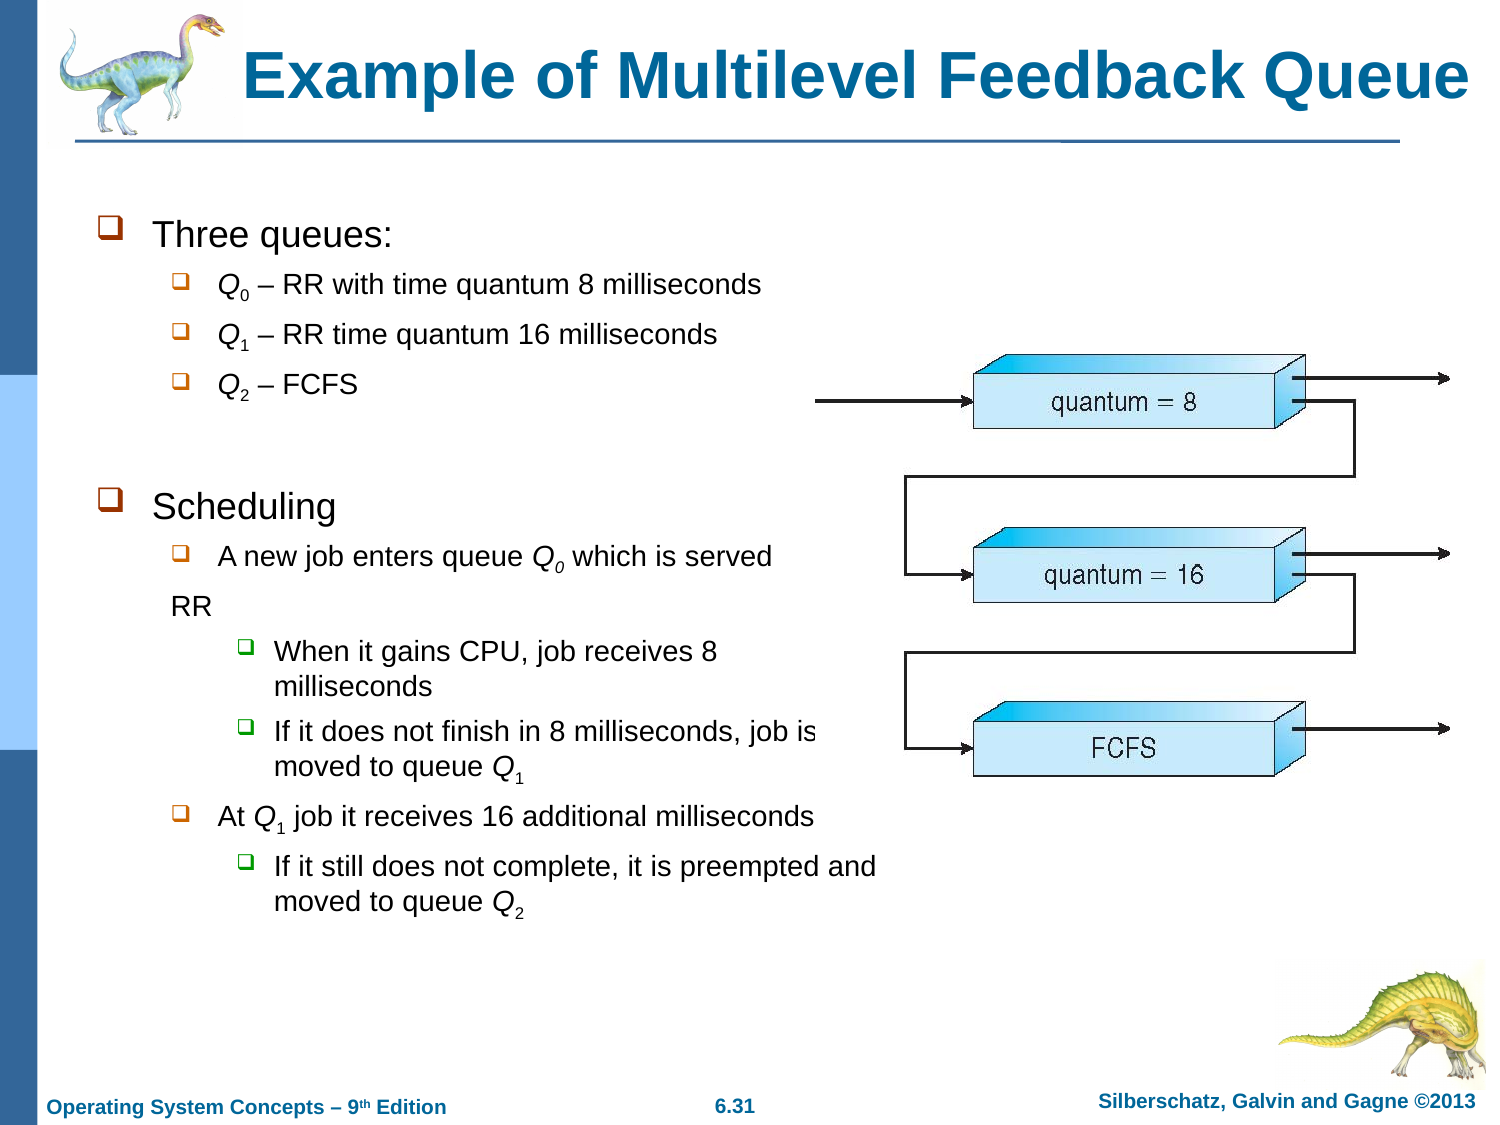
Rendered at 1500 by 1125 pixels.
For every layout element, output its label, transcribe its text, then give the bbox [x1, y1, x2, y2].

title Example of Multilevel Feedback Queue [225, 8, 1490, 120]
picture [815, 353, 1450, 777]
picture [1275, 959, 1486, 1090]
list Three queues: Q0 – RR with time quantum 8 milliseconds Q1 – RR time quantum 16 milliseconds Q2 – FCFS Scheduling A new job enters queue Q0 which is served RR When it gains CPU, job receives 8 milliseconds If it does not finish in 8 milliseconds, job is moved to queue Q1 At Q1 job it receives 16 additional milliseconds If it still does not complete, it is preempted and moved to queue Q2 [80, 202, 896, 946]
picture [46, 0, 243, 149]
